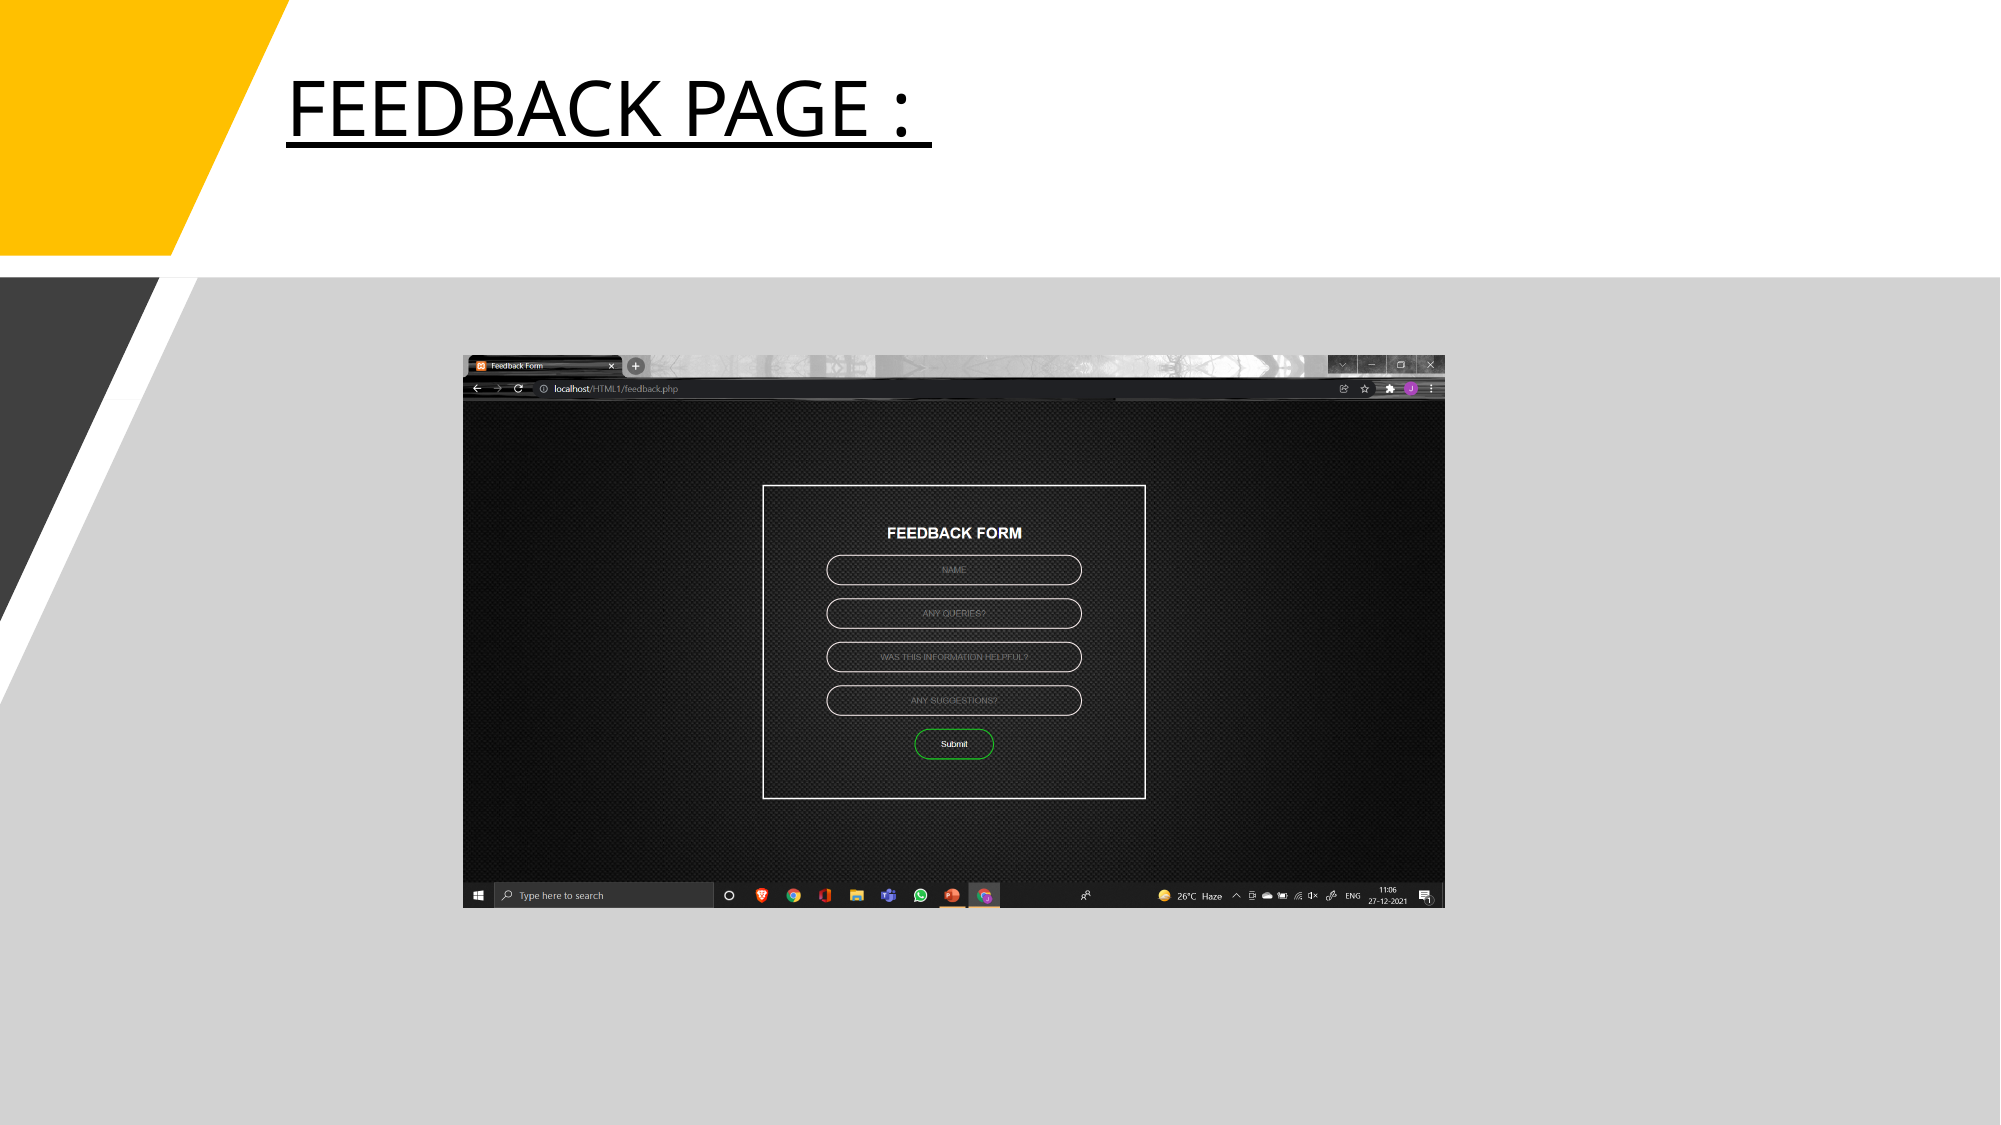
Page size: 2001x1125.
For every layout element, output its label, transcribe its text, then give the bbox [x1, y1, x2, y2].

text_box [0, 0, 291, 257]
text_box [0, 276, 162, 622]
text_box [0, 276, 2000, 1125]
picture [463, 355, 1445, 908]
title FEEDBACK PAGE : [271, 60, 1808, 255]
